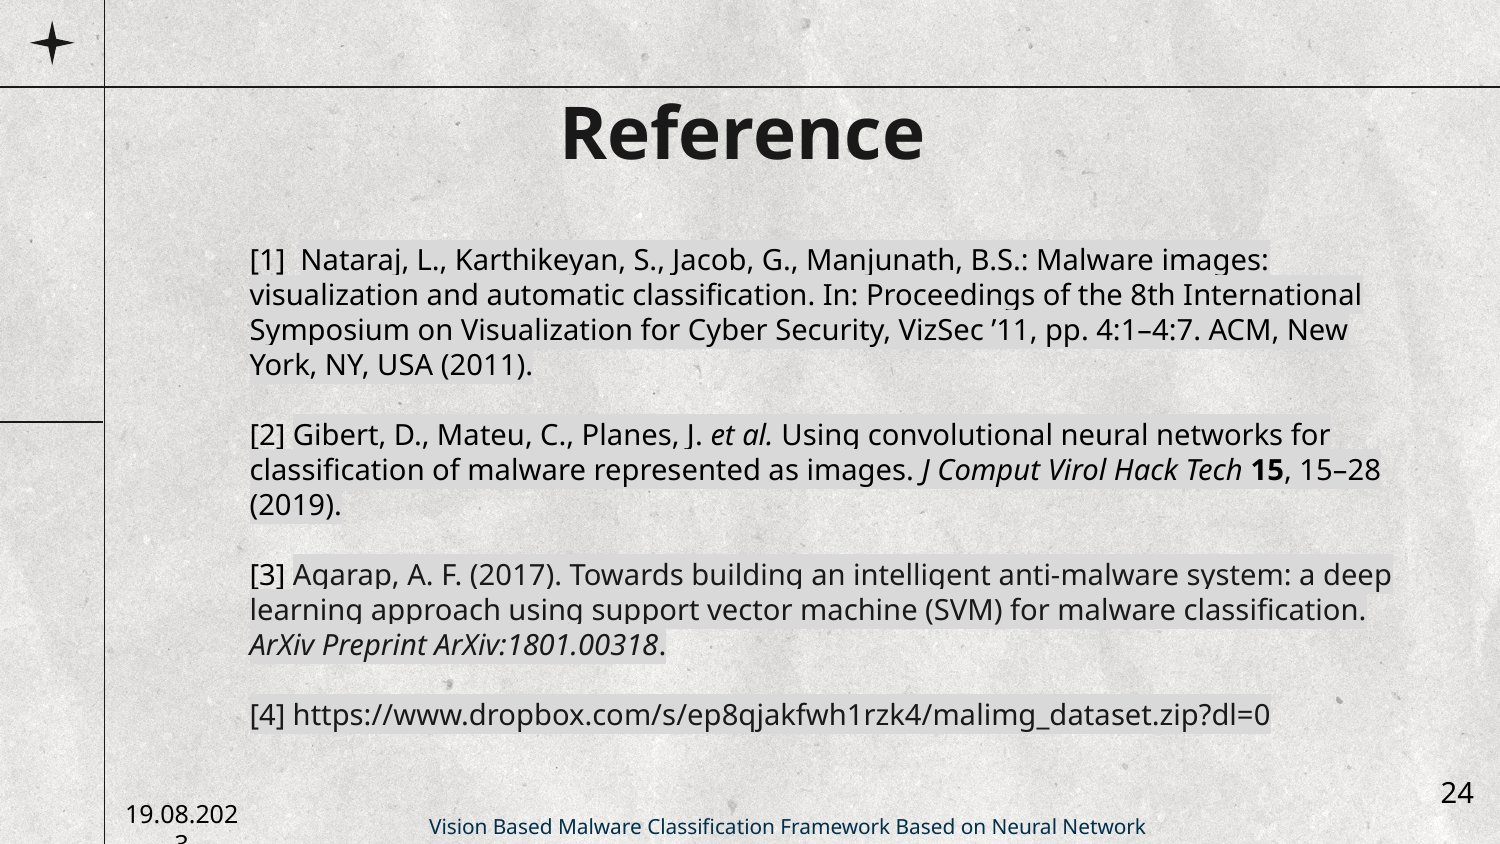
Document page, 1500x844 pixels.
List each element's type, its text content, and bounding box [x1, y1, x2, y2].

picture [0, 0, 104, 86]
text_box Vision Based Malware Classification Framework Based on Neural Network [320, 782, 1255, 844]
text_box 19.08.2023 [105, 783, 258, 844]
picture [0, 88, 104, 844]
text_box [1] Nataraj, L., Karthikeyan, S., Jacob, G., Manjunath, B.S.: Malware images: visualization and automatic classification. In: Proceedings of the 8th International Symposium on Visualization for Cyber Security, VizSec ’11, pp. 4:1–4:7. ACM, New York, NY, USA (2011). [2] Gibert, D., Mateu, C., Planes, J. et al. Using convolutional neural networks for classification of malware represented as images. J Comput Virol Hack Tech 15, 15–28 (2019). [3] Agarap, A. F. (2017). Towards building an intelligent anti-malware system: a deep learning approach using support vector machine (SVM) for malware classification. ArXiv Preprint ArXiv:1801.00318. [4] https://www.dropbox.com/s/ep8qjakfwh1rzk4/malimg_dataset.zip?dl=0 [234, 226, 1429, 747]
text_box 24 [1414, 759, 1500, 825]
title Reference [118, 86, 1382, 189]
picture [105, 88, 1500, 844]
picture [105, 0, 1500, 86]
